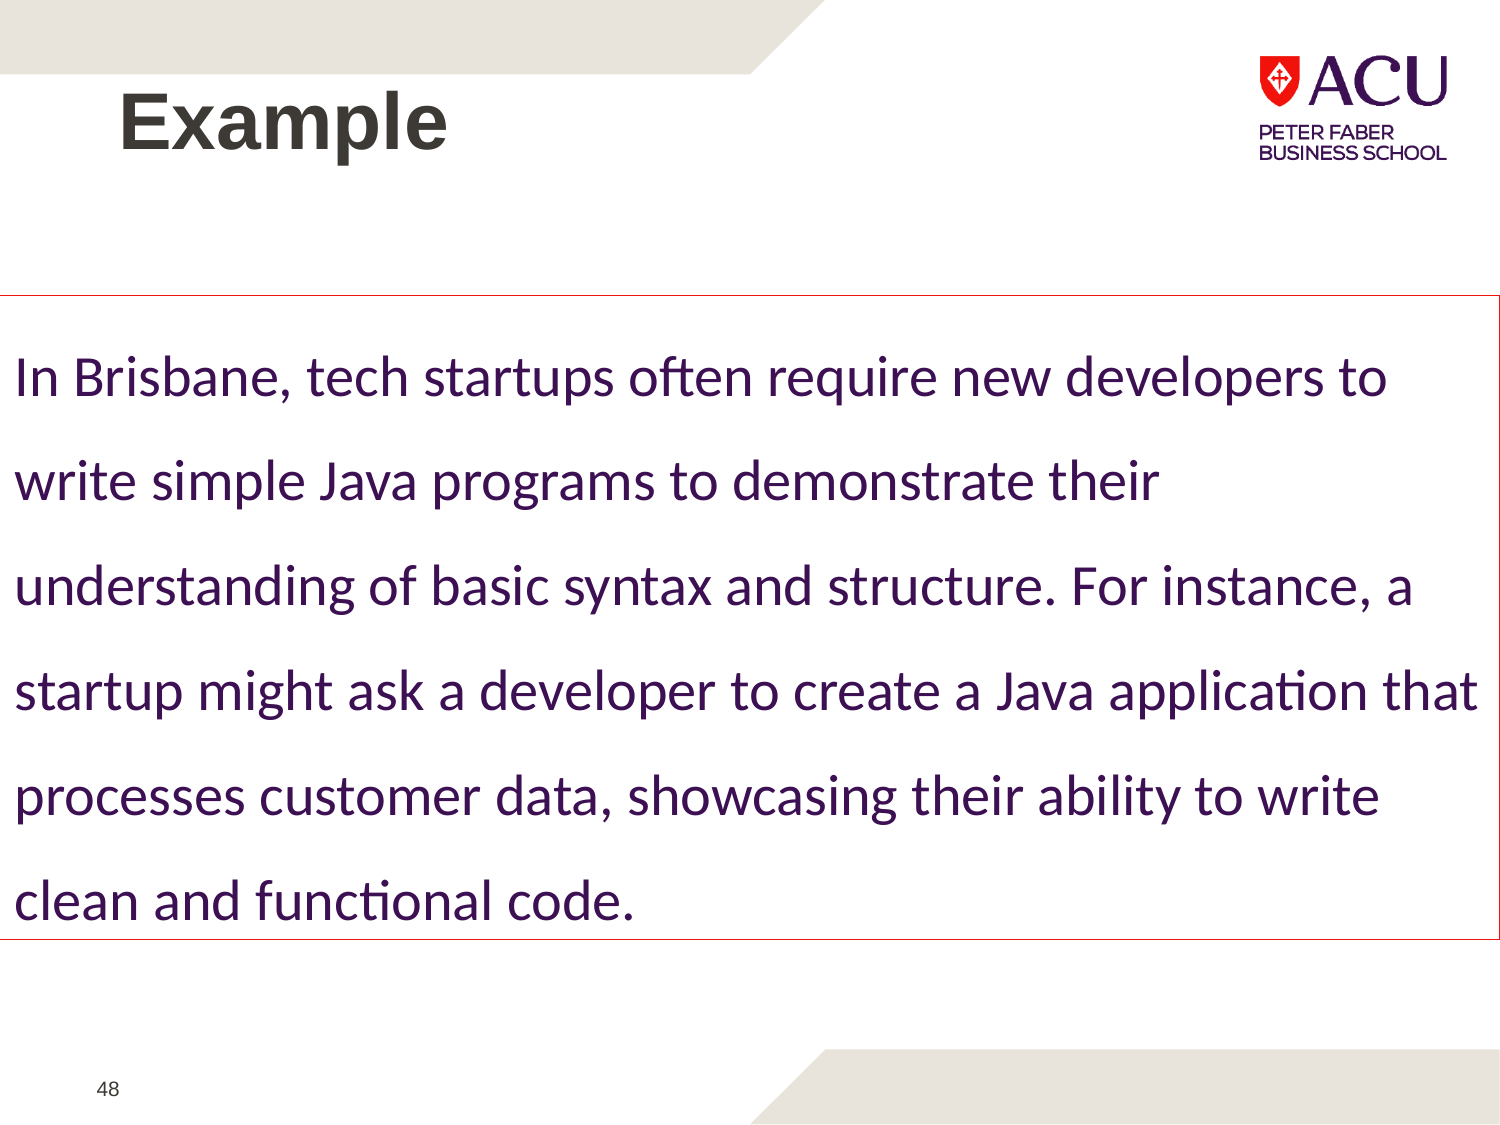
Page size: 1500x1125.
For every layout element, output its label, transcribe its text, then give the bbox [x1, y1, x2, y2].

slide_number 48 [81, 1068, 156, 1109]
title Example [103, 59, 1397, 175]
text_box In Brisbane, tech startups often require new developers to write simple Java programs to demonstrate their understanding of basic syntax and structure. For instance, a startup might ask a developer to create a Java application that processes customer data, showcasing their ability to write clean and functional code. [0, 295, 1500, 940]
picture [1240, 41, 1466, 175]
